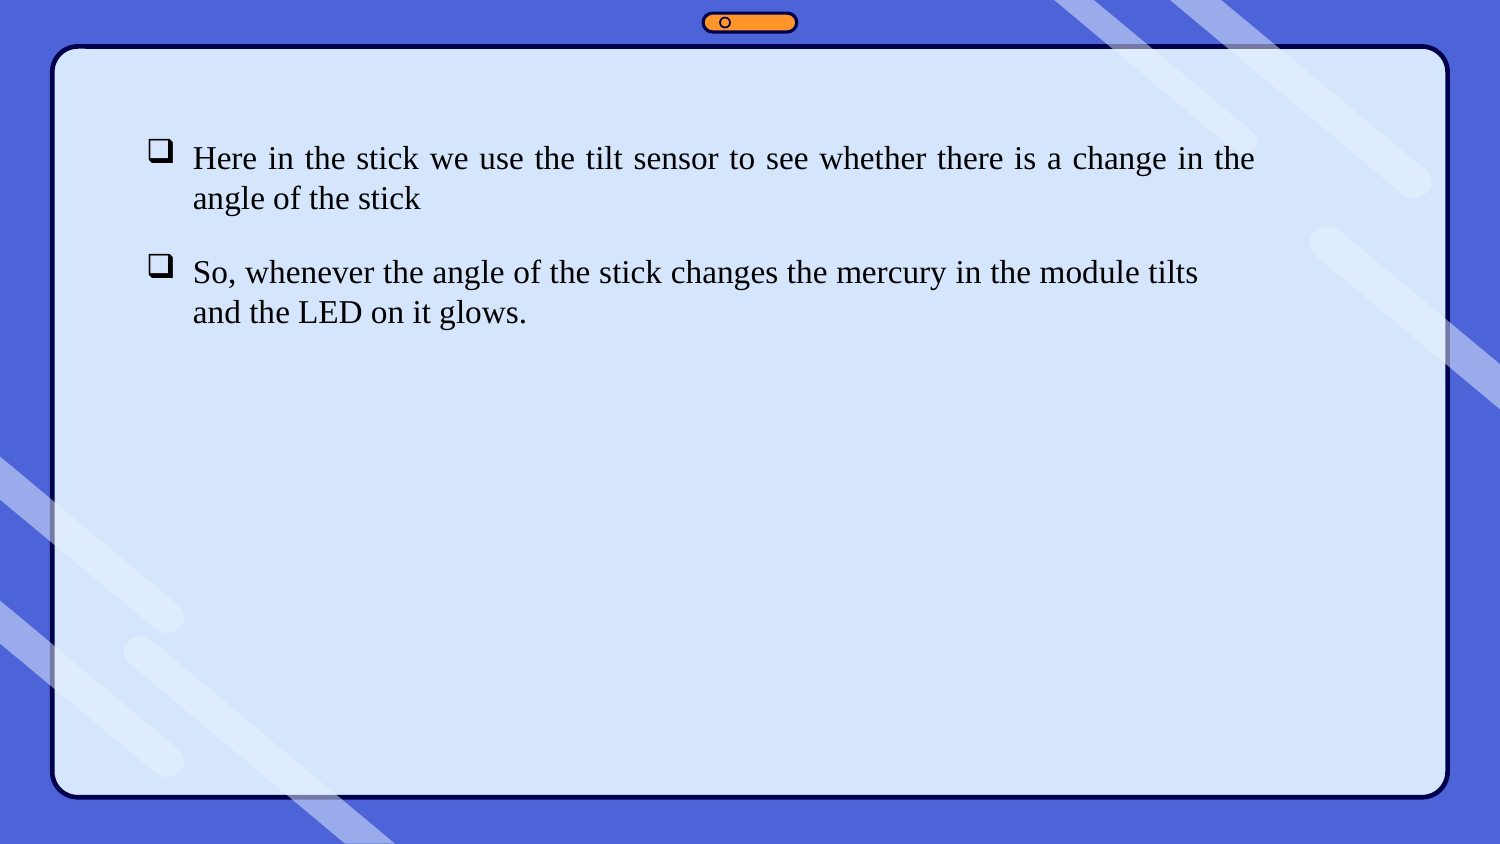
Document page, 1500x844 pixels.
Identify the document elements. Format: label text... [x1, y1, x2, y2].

text_box So, whenever the angle of the stick changes the mercury in the module tilts and the LED on it glows. [131, 242, 1302, 338]
text_box Here in the stick we use the tilt sensor to see whether there is a change in the angle of the stick [131, 128, 1359, 224]
